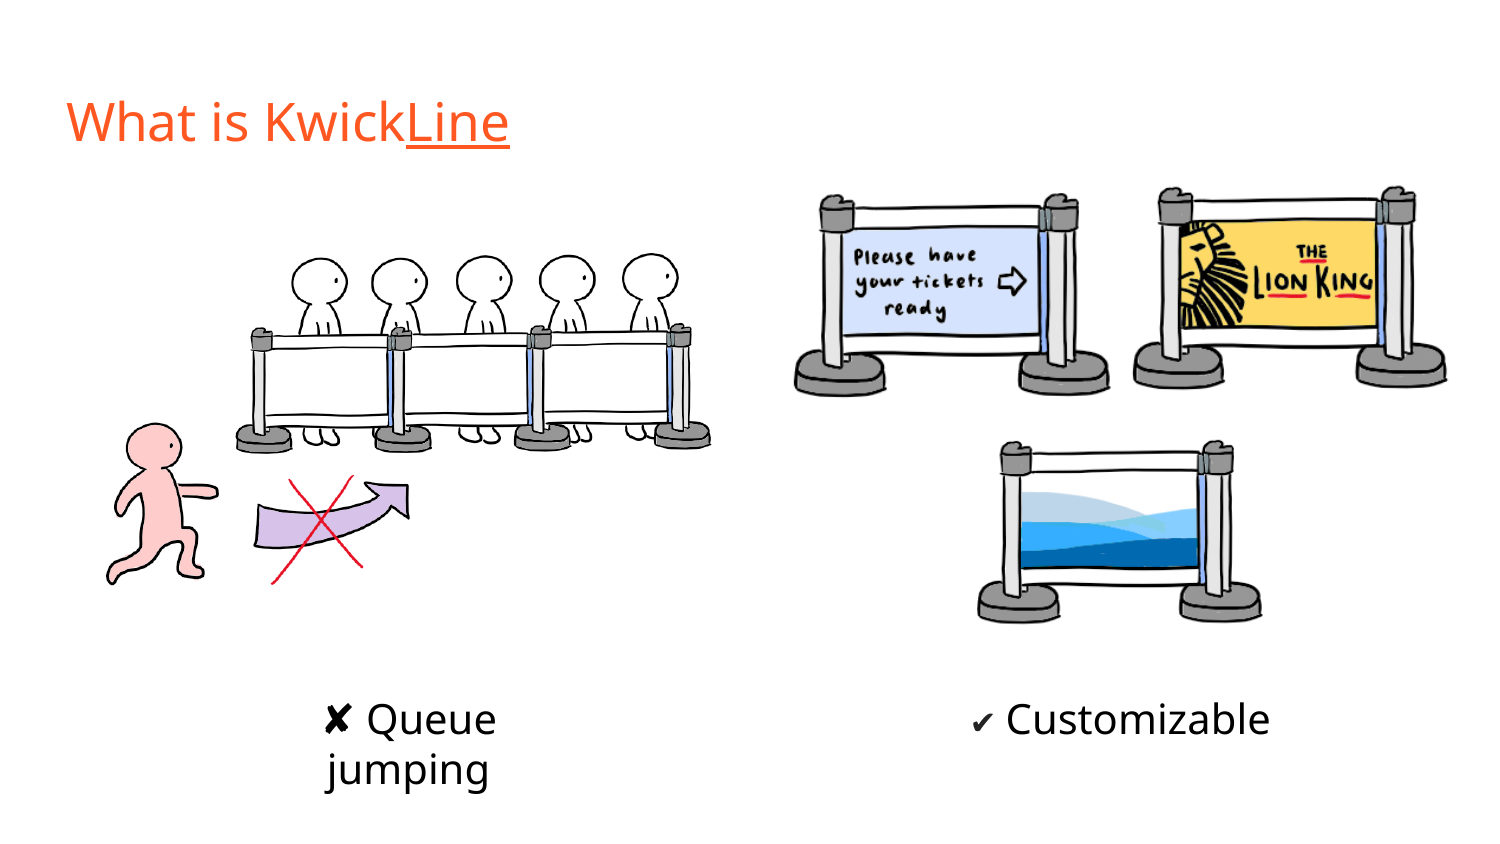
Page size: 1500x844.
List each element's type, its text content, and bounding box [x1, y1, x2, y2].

picture [774, 166, 1467, 651]
text_box ✘ Queue jumping [225, 677, 593, 808]
title What is KwickLine [51, 72, 1449, 167]
picture [94, 240, 723, 651]
text_box ✔ Customizable [948, 677, 1292, 758]
